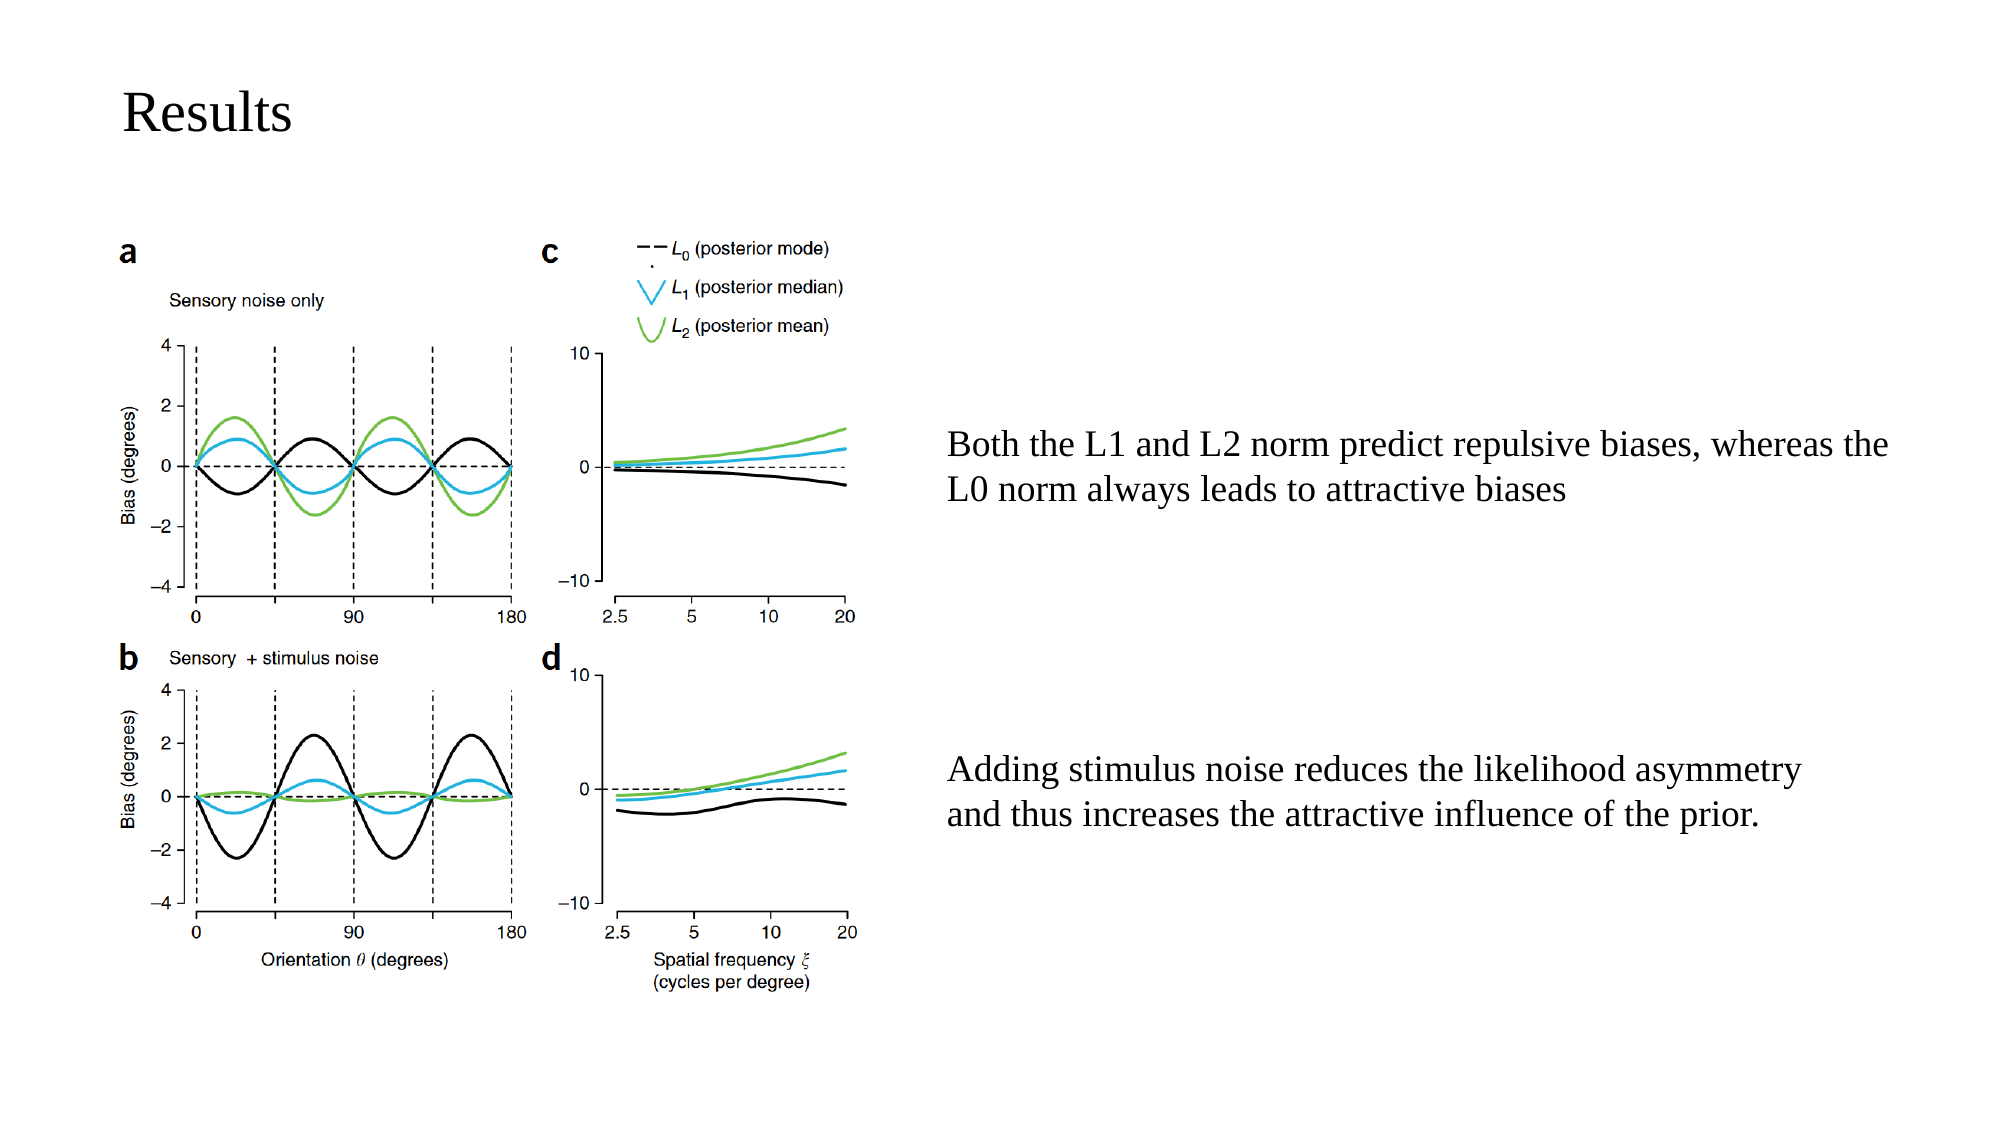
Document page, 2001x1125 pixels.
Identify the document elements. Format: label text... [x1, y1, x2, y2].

text_box Both the L1 and L2 norm predict repulsive biases, whereas the L0 norm always leads to attractive biases [932, 412, 1932, 517]
text_box Adding stimulus noise reduces the likelihood asymmetry and thus increases the attractive influence of the prior. [932, 736, 1833, 841]
text_box Results [107, 66, 750, 151]
picture [107, 235, 858, 999]
